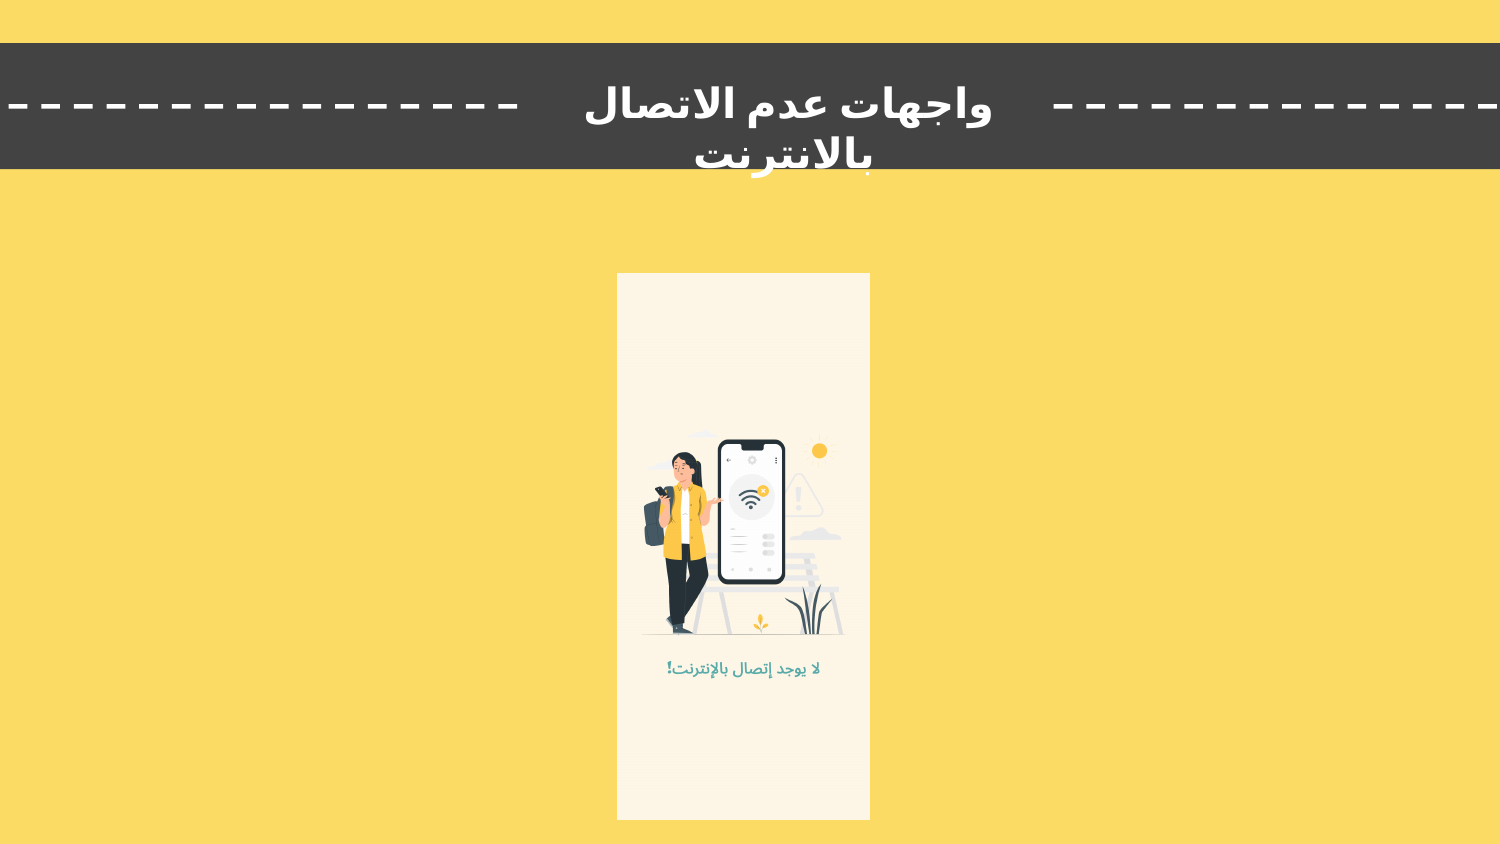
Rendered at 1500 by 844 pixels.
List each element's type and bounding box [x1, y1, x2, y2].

picture [617, 273, 871, 821]
text_box [0, 42, 1500, 170]
